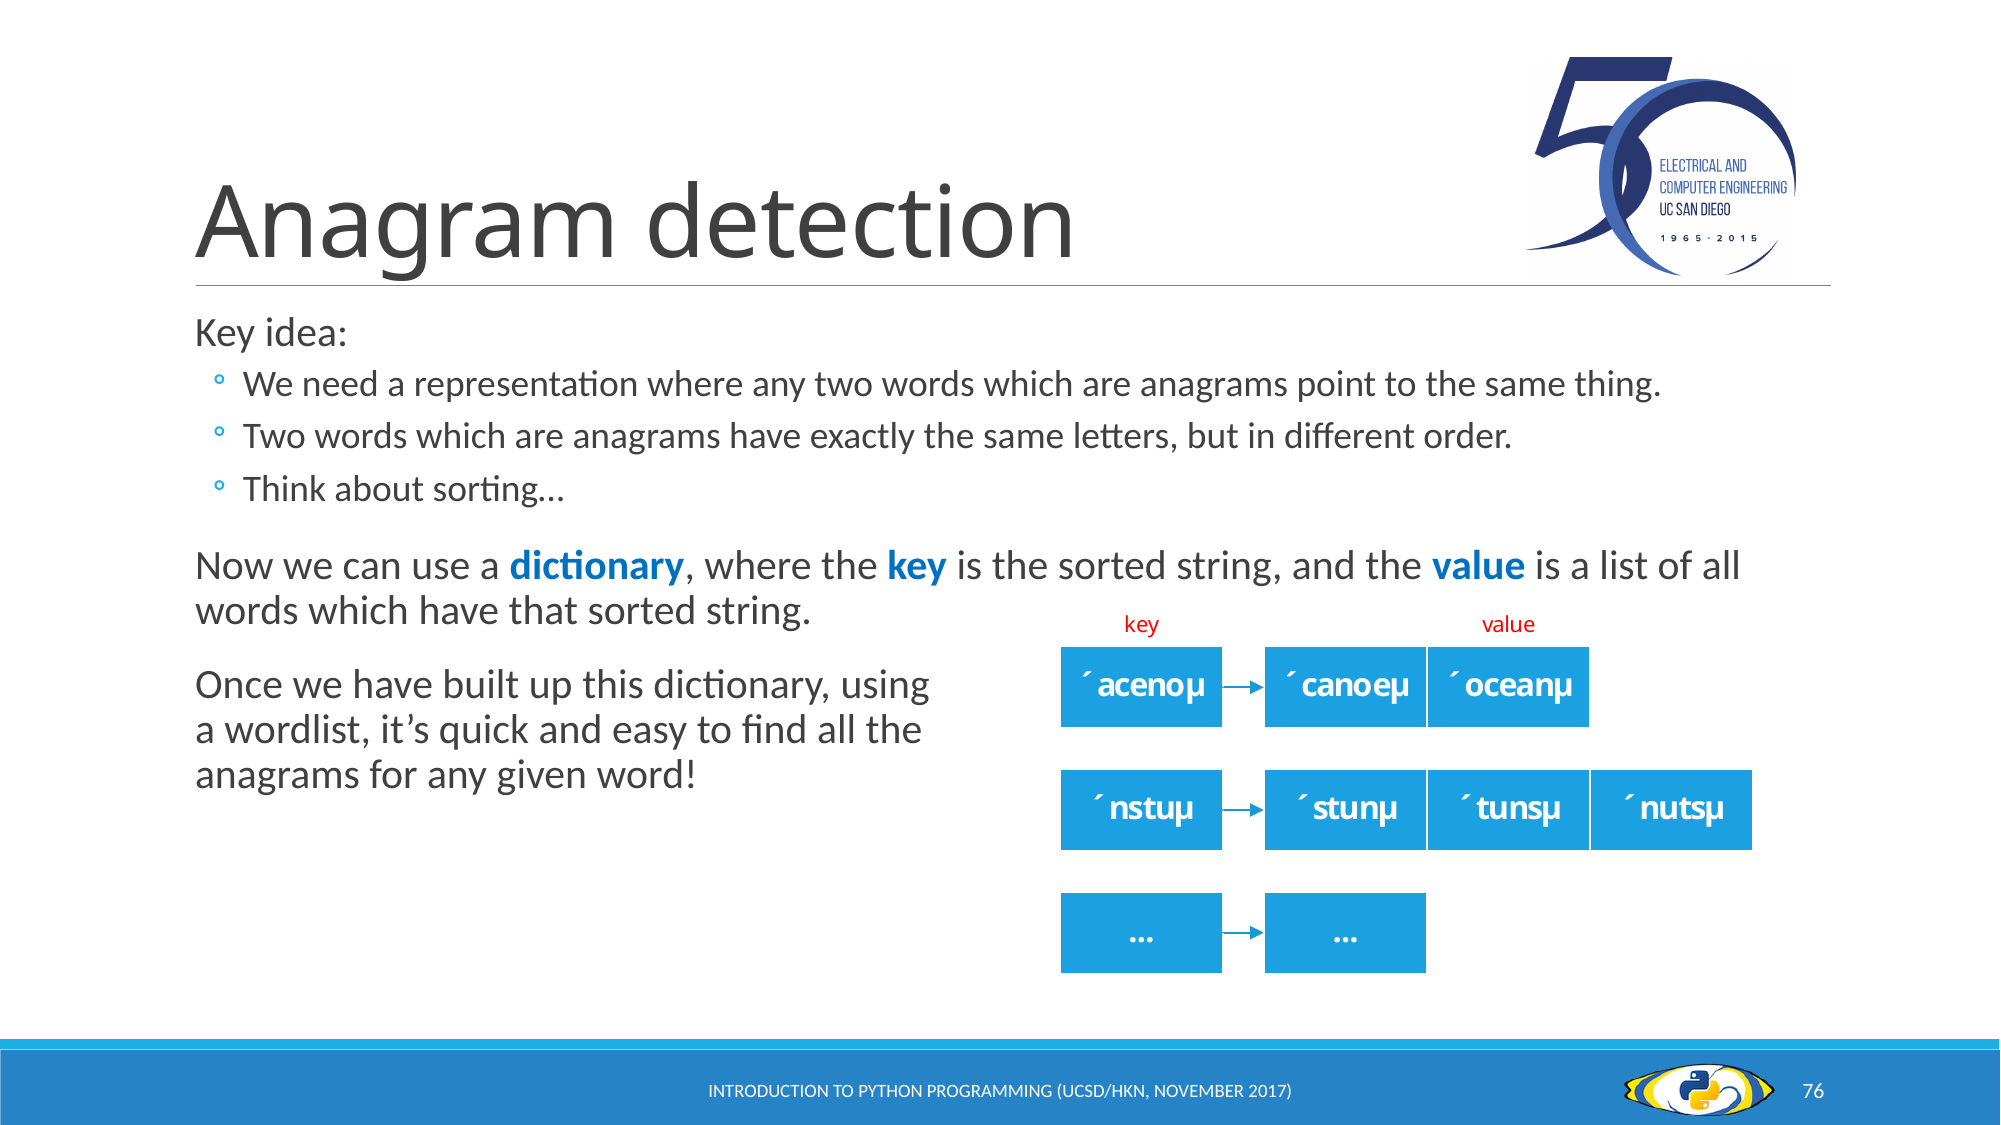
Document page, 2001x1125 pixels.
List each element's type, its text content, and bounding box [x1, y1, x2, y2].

list Key idea: We need a representation where any two words which are anagrams point to the same thing. Two words which are anagrams have exactly the same letters, but in different order. Think about sorting… Now we can use a dictionary, where the key is the sorted string, and the value is a list of all words which have that sorted string. Once we have built up this dictionary, using a wordlist, it’s quick and easy to find all the anagrams for any given word! [180, 302, 1830, 963]
title Anagram detection [180, 47, 1830, 285]
picture [1055, 599, 1756, 976]
slide_number 76 [1624, 1059, 1840, 1120]
footer Introduction to Python Programming (UCSD/HKN, November 2017) [604, 1059, 1396, 1120]
